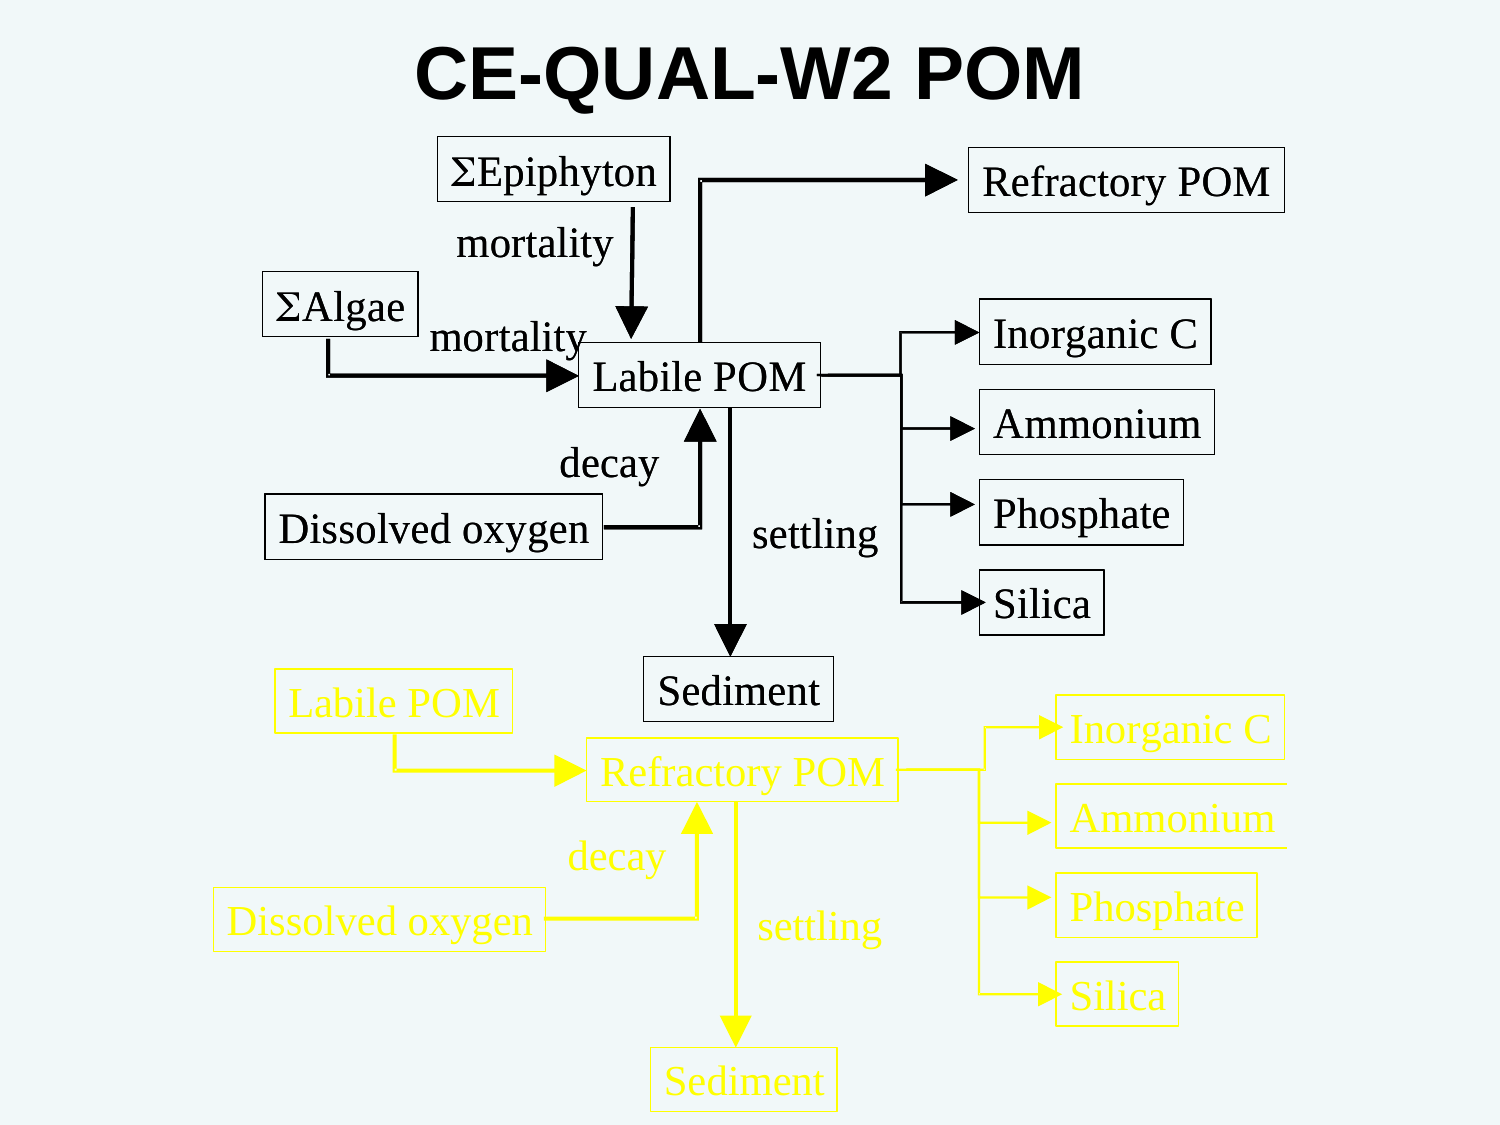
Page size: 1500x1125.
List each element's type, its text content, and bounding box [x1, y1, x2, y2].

title CE-QUAL-W2 POM [0, 43, 1500, 278]
picture [261, 135, 1288, 667]
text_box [211, 667, 1288, 1113]
